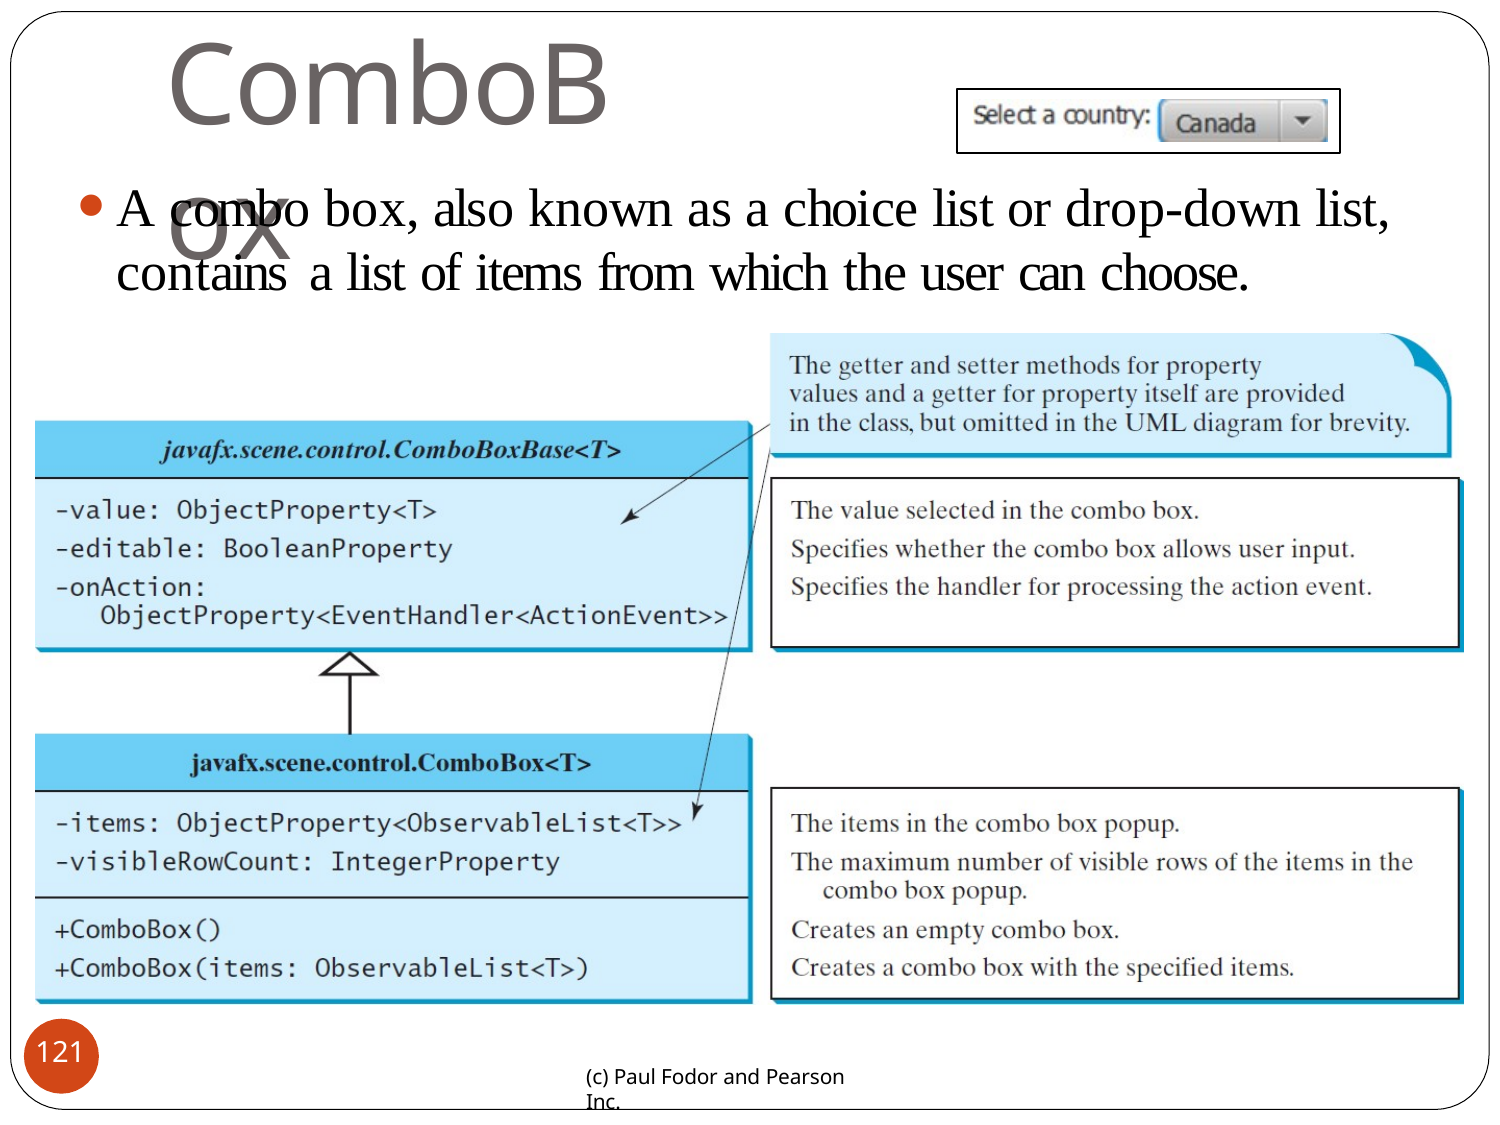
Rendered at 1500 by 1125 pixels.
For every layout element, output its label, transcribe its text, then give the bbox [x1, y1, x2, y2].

text_box A combo box, also known as a choice list or drop-down list, contains a list of items from which the user can choose. [69, 169, 1460, 302]
text_box [23, 1018, 99, 1094]
text_box 121 [29, 1038, 94, 1074]
picture [34, 333, 1465, 1006]
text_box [955, 87, 1342, 155]
title ComboBox [162, 10, 674, 169]
footer (c) Paul Fodor and Pearson Inc. [583, 1063, 882, 1125]
